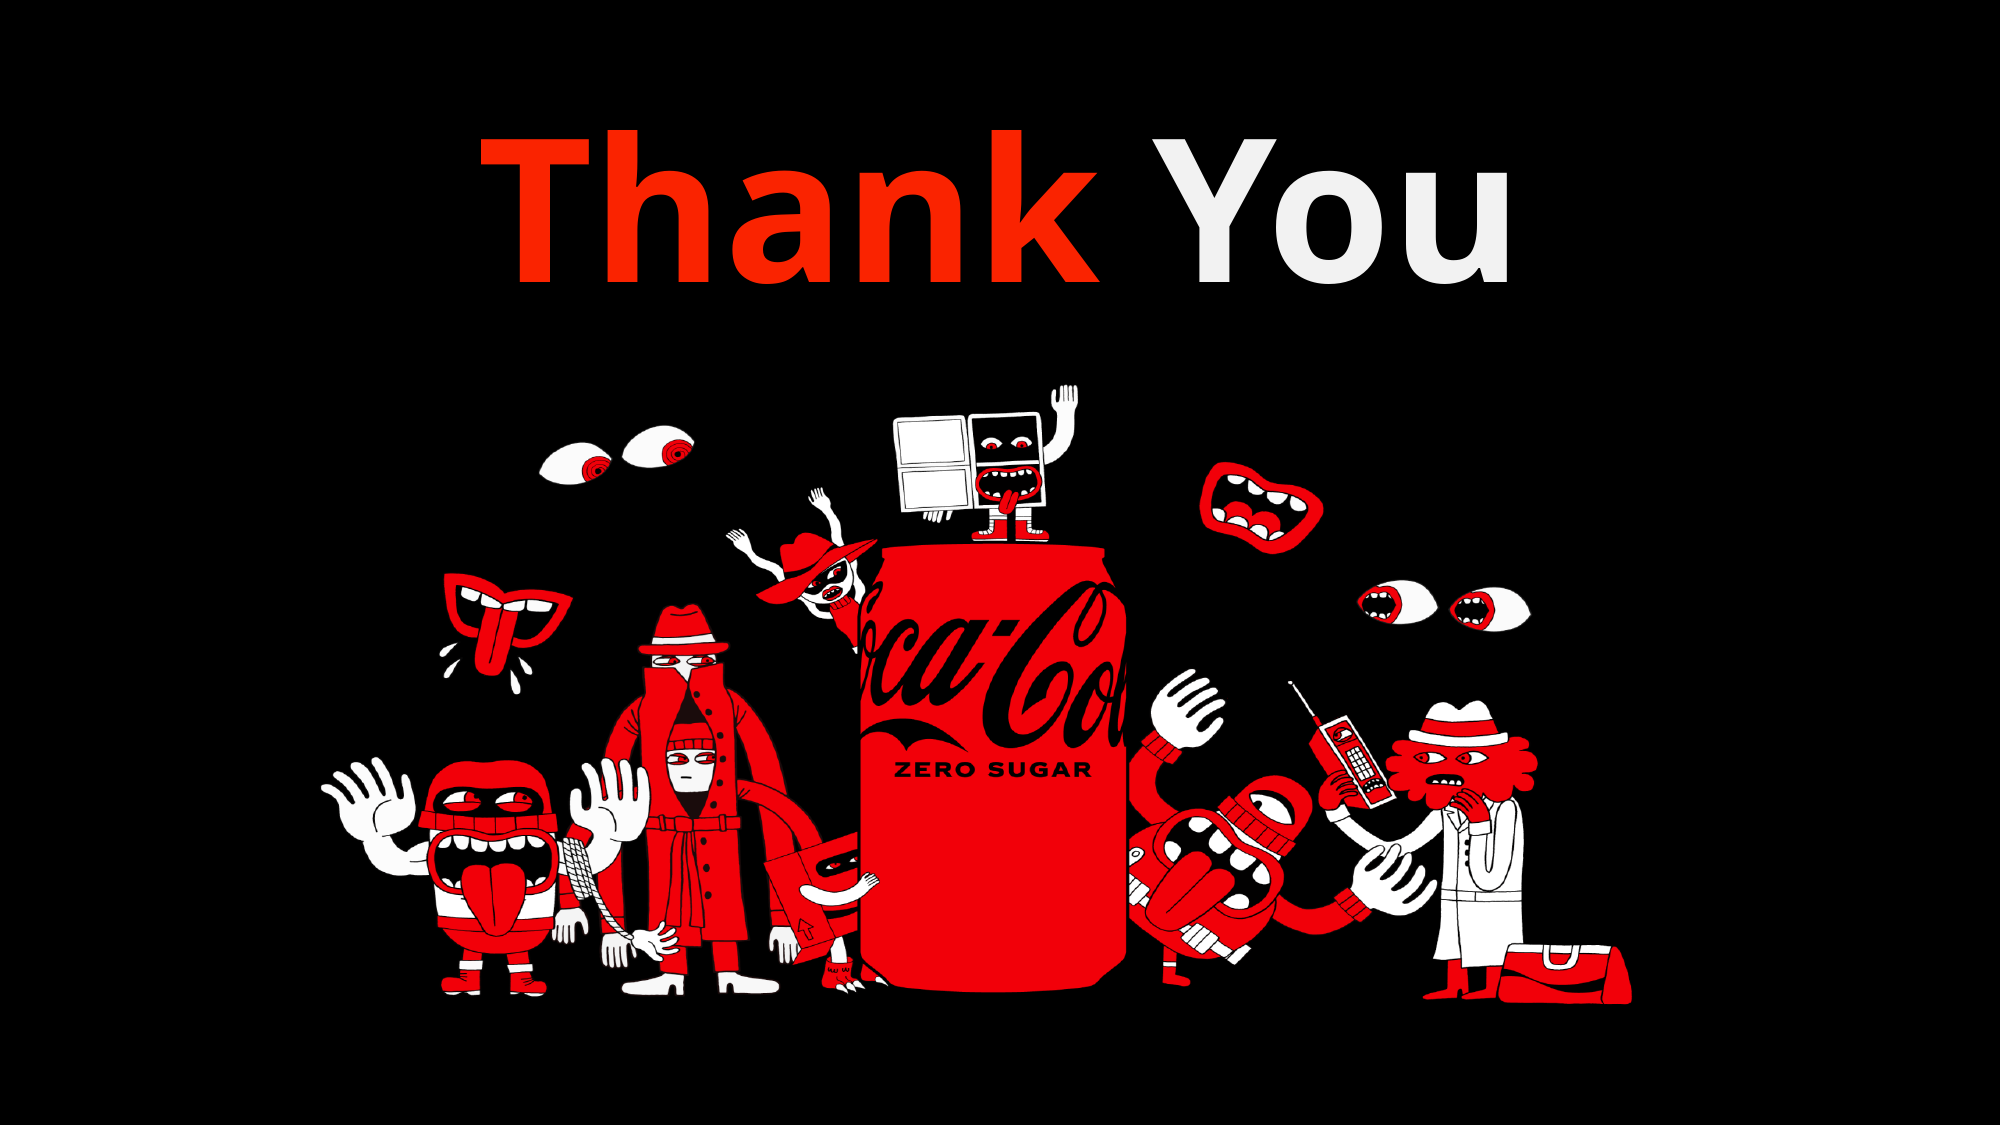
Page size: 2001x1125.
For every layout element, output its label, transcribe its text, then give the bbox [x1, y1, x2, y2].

picture [250, 332, 1749, 1050]
text_box Thank You [104, 74, 1896, 330]
